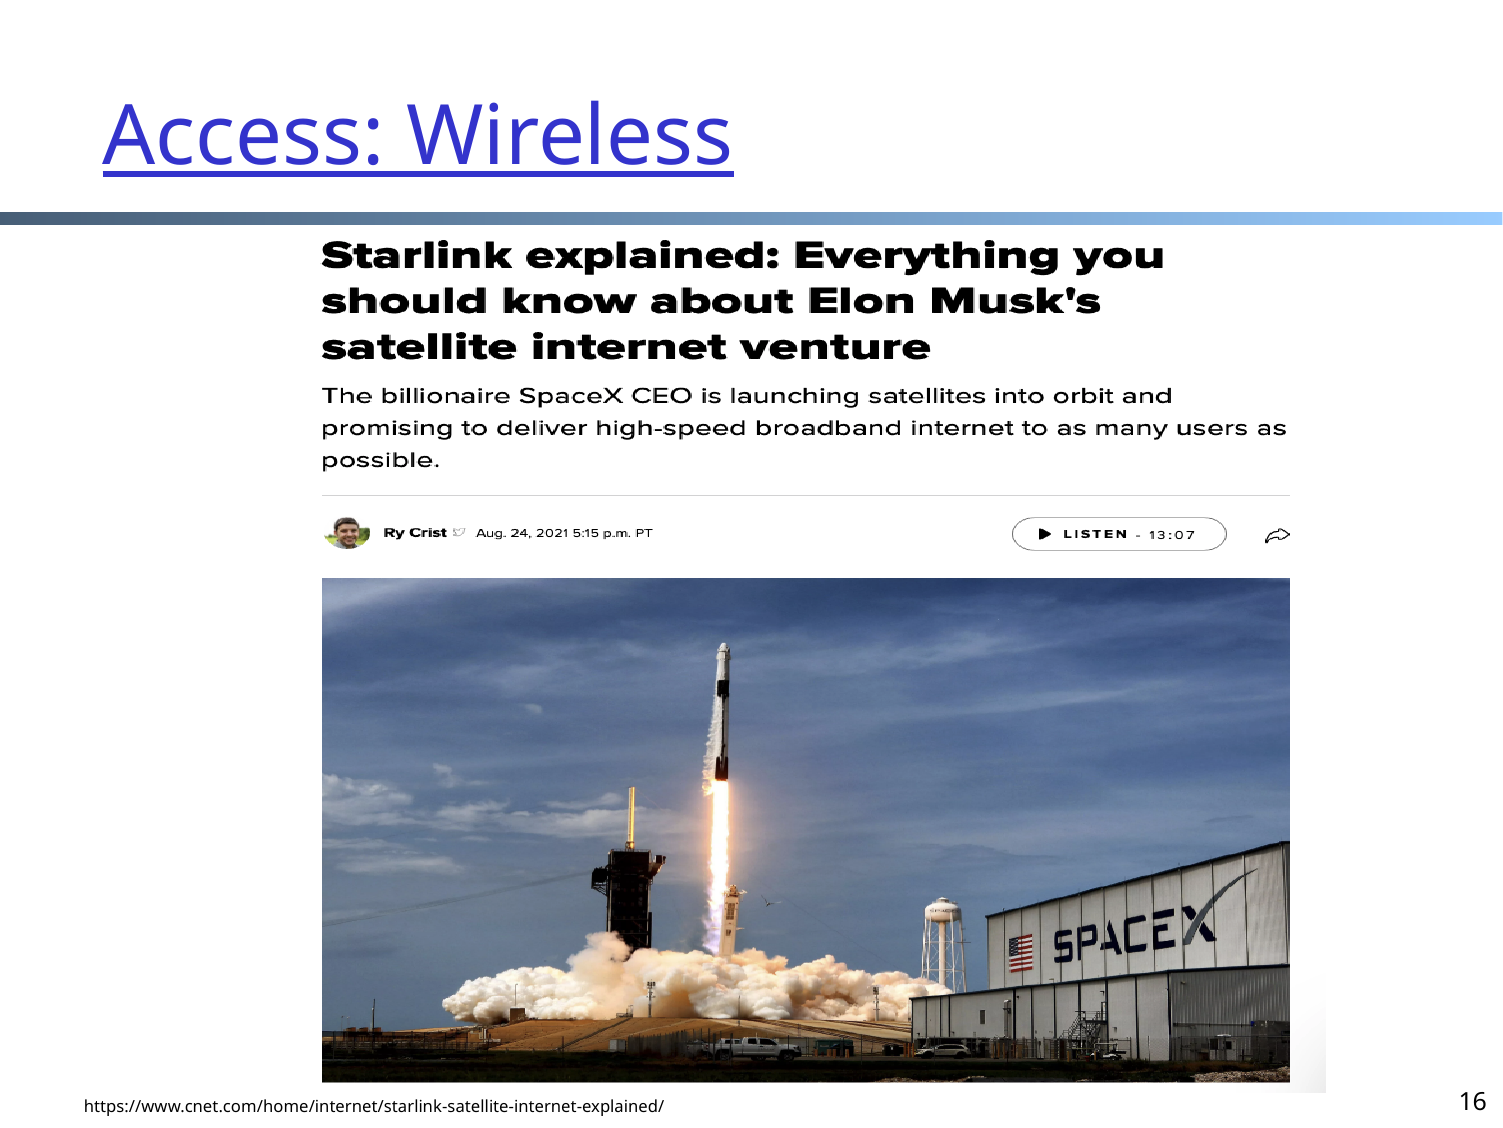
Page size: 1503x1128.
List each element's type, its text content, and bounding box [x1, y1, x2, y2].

slide_number 16 [1151, 1051, 1503, 1128]
title Access: Wireless [87, 37, 1365, 226]
text_box https://www.cnet.com/home/internet/starlink-satellite-internet-explained/ [69, 1088, 681, 1124]
picture [275, 225, 1327, 1093]
